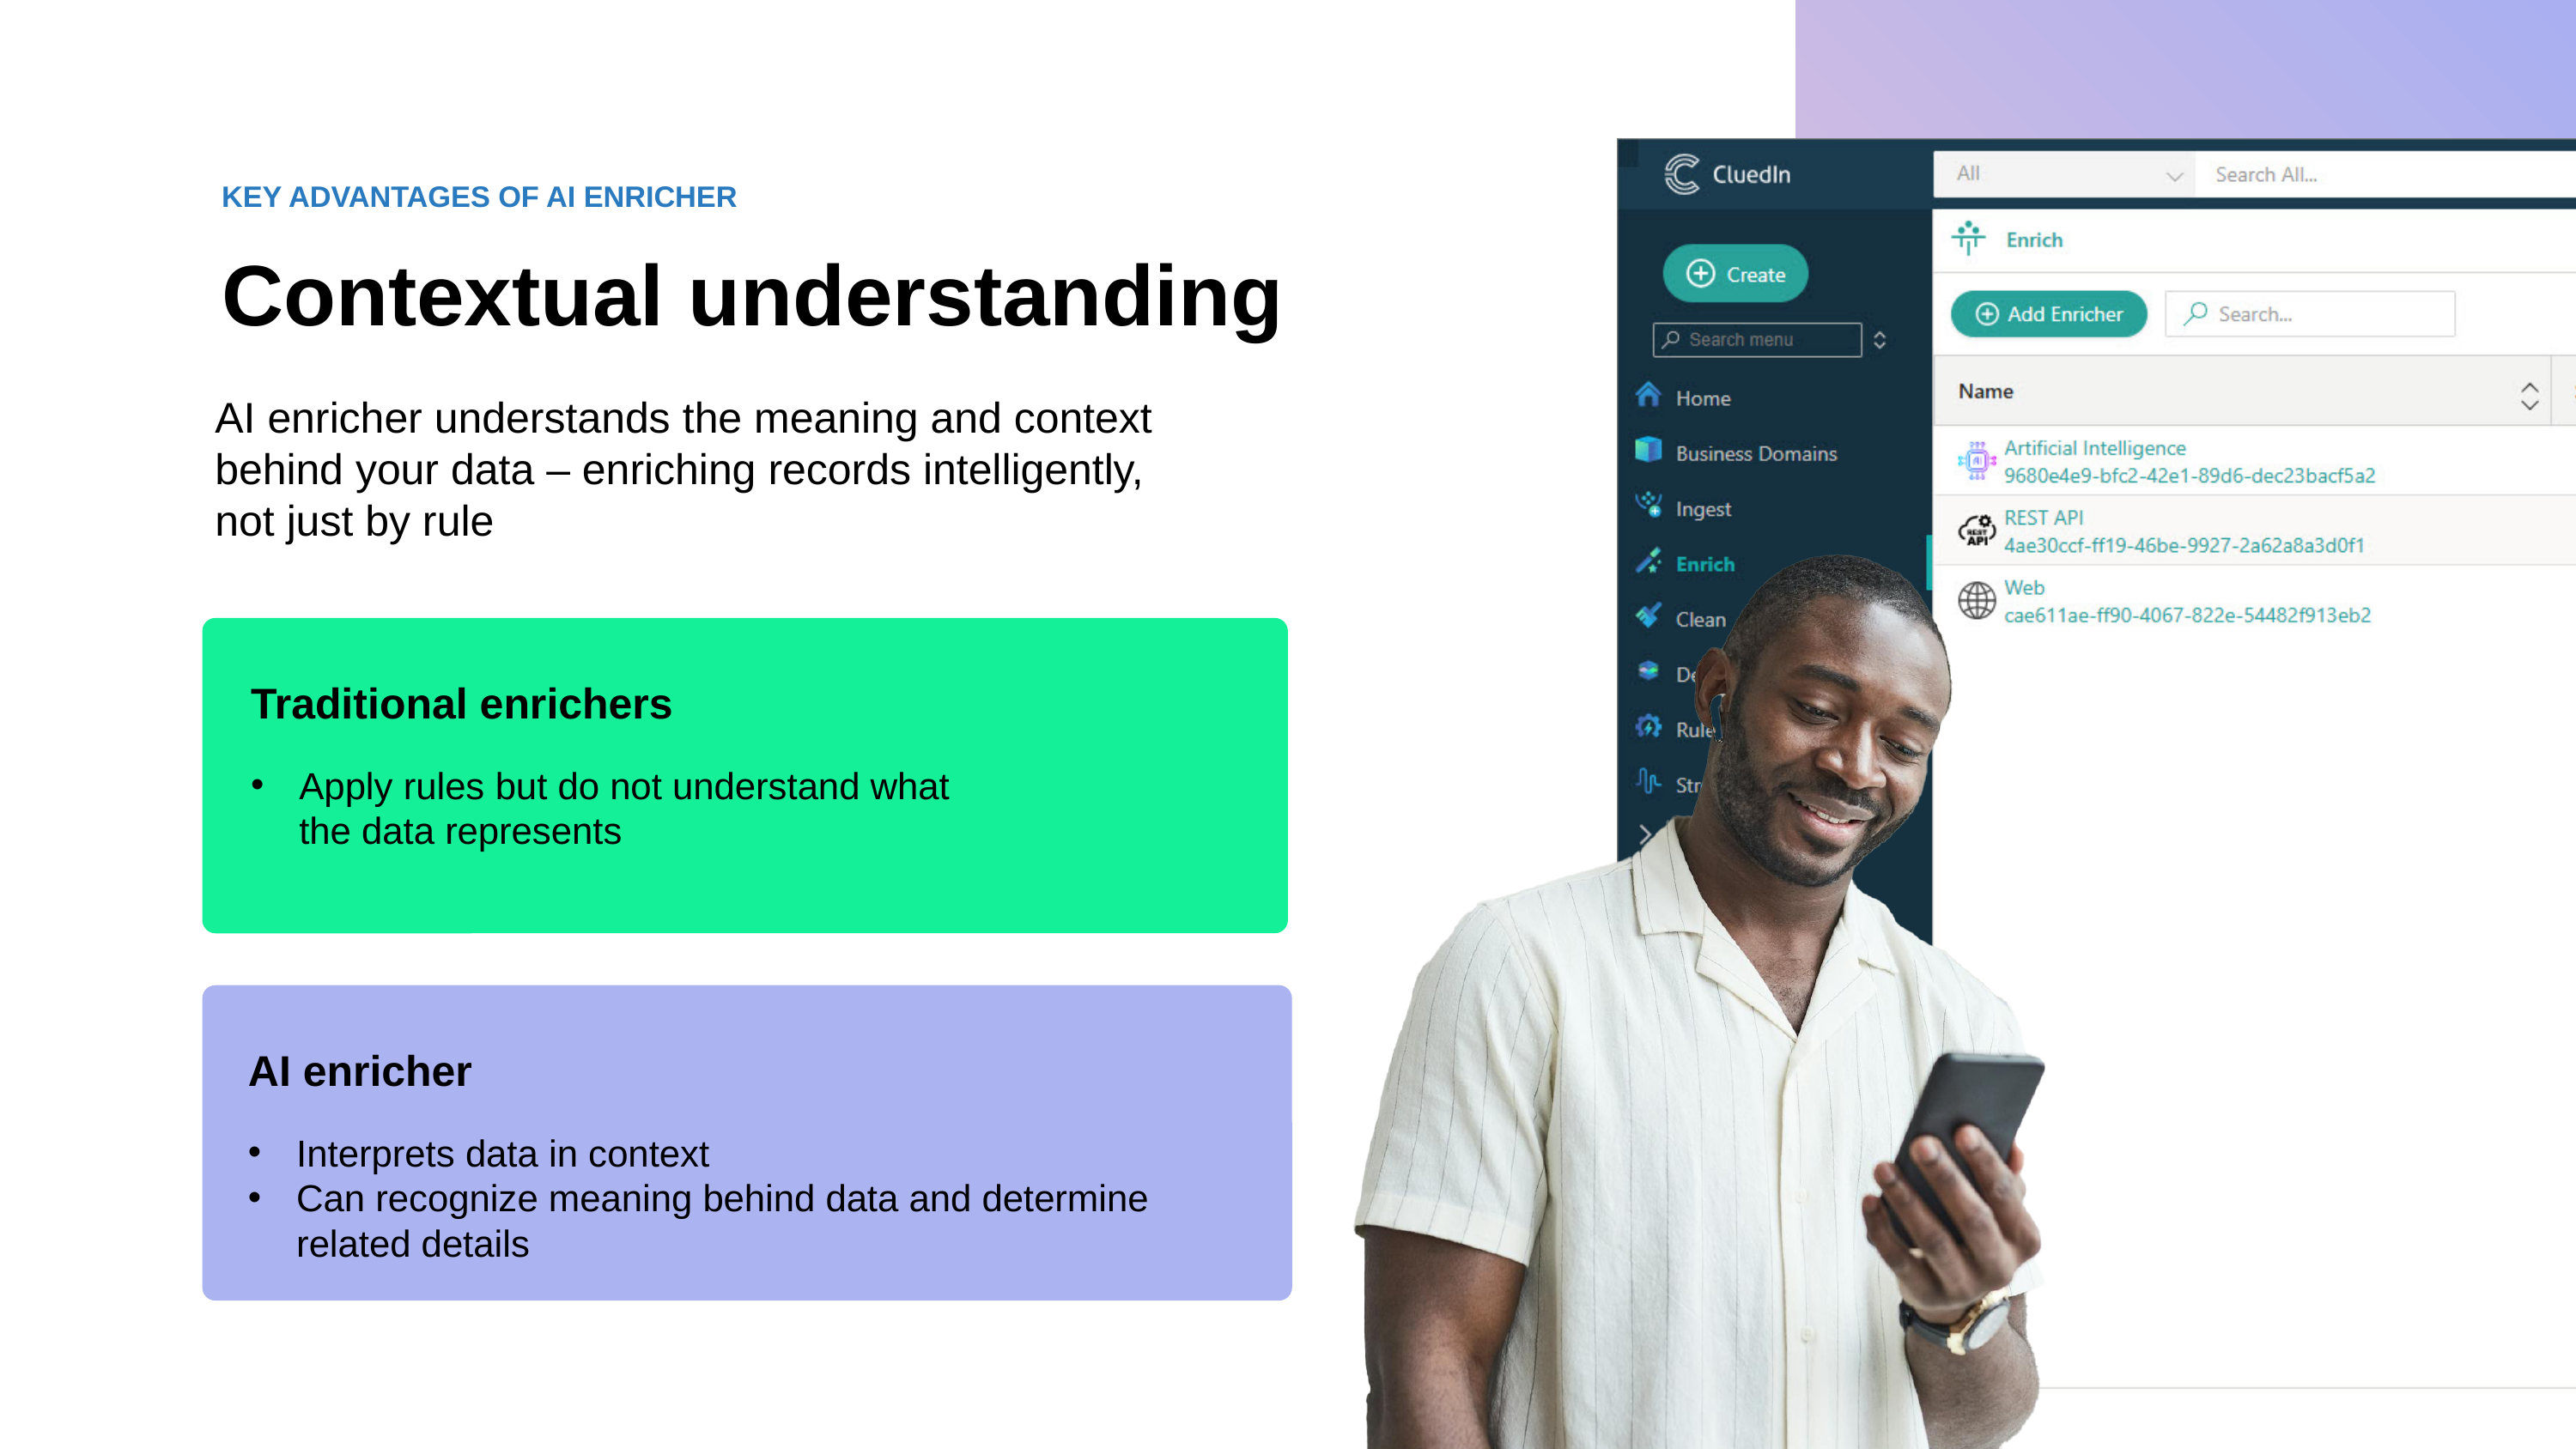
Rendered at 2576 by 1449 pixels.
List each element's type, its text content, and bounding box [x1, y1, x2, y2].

text_box Apply rules but do not understand what the data represents [238, 755, 1224, 858]
text_box Key advantages of AI enricher Contextual understanding [202, 167, 1404, 353]
picture [1327, 138, 2576, 1449]
text_box [201, 616, 1289, 935]
text_box AI enricher [235, 1037, 751, 1101]
text_box AI enricher understands the meaning and context behind your data – enriching records intelligently, not just by rule [202, 383, 1288, 551]
text_box Traditional enrichers [238, 670, 790, 734]
text_box Interprets data in context Can recognize meaning behind data and determine related details [235, 1122, 1224, 1271]
text_box [1795, 0, 2576, 138]
text_box [201, 984, 1293, 1302]
